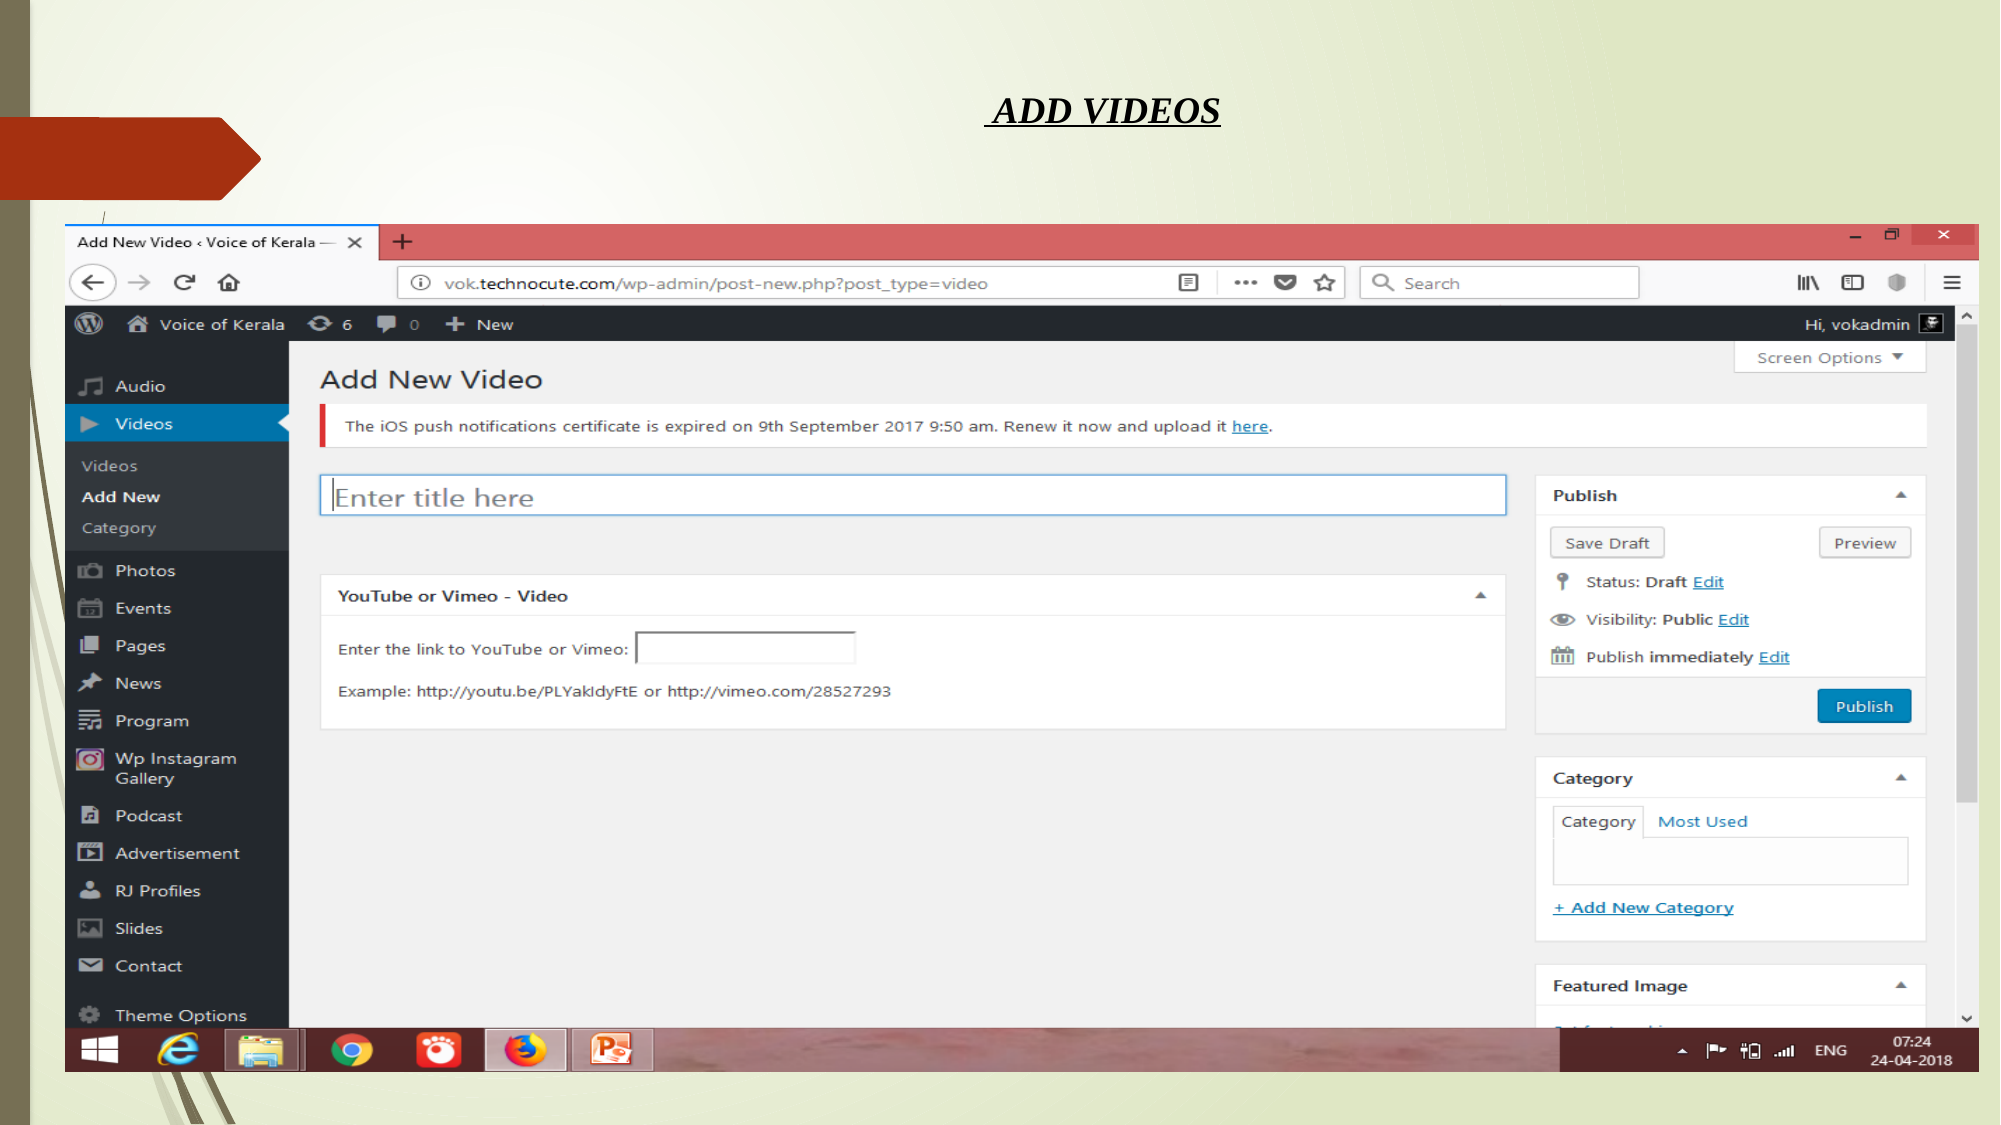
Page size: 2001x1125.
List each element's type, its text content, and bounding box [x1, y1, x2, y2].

picture [120, 419, 136, 429]
picture [139, 419, 157, 429]
picture [81, 417, 97, 432]
text_box ADD VIDEOS [969, 78, 1237, 139]
picture [65, 224, 1979, 1072]
